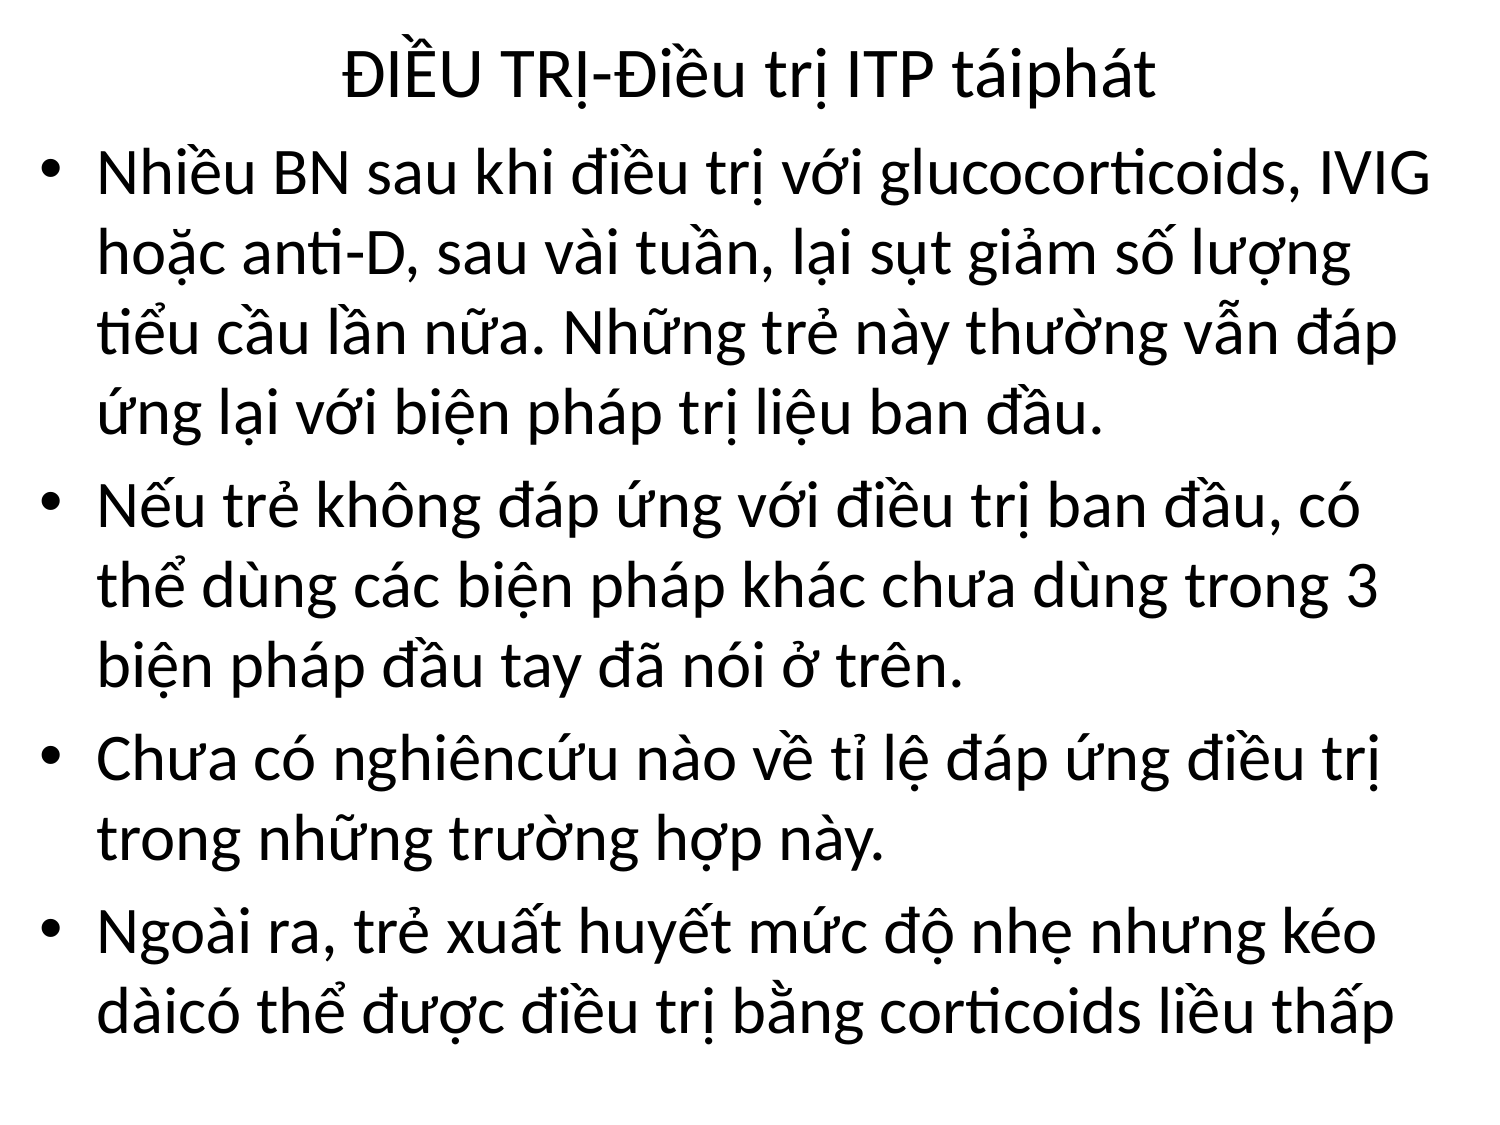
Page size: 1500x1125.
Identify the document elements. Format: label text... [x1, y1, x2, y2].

title ĐIỀU TRỊ-Điều trị ITP táiphát [24, 18, 1475, 120]
list Nhiều BN sau khi điều trị với glucocorticoids, IVIG hoặc anti-D, sau vài tuần, lại sụt giảm số lượng tiểu cầu lần nữa. Những trẻ này thường vẫn đáp ứng lại với biện pháp trị liệu ban đầu. Nếu trẻ không đáp ứng với điều trị ban đầu, có thể dùng các biện pháp khác chưa dùng trong 3 biện pháp đầu tay đã nói ở trên. Chưa có nghiêncứu nào về tỉ lệ đáp ứng điều trị trong những trường hợp này. Ngoài ra, trẻ xuất huyết mức độ nhẹ nhưng kéo dàicó thể được điều trị bằng corticoids liều thấp [24, 120, 1475, 1107]
